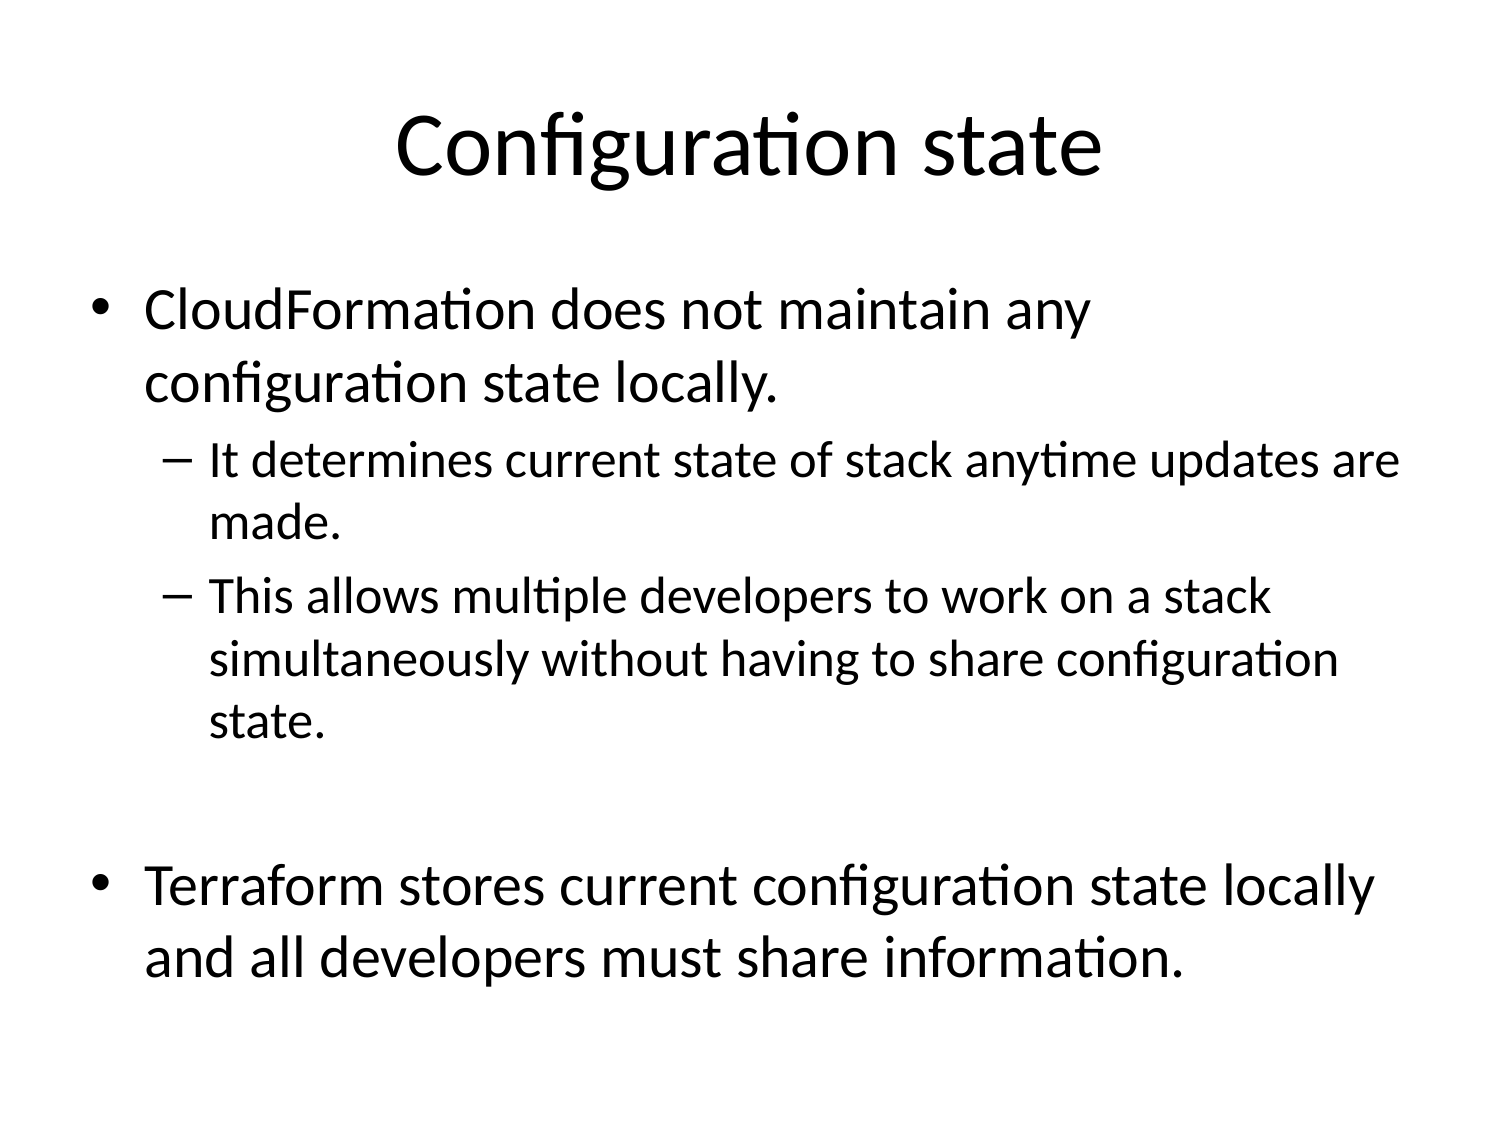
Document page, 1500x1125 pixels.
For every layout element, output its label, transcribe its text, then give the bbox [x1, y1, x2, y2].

title Configuration state [75, 45, 1425, 233]
list CloudFormation does not maintain any configuration state locally. It determines current state of stack anytime updates are made. This allows multiple developers to work on a stack simultaneously without having to share configuration state. Terraform stores current configuration state locally and all developers must share information. [75, 262, 1425, 1005]
